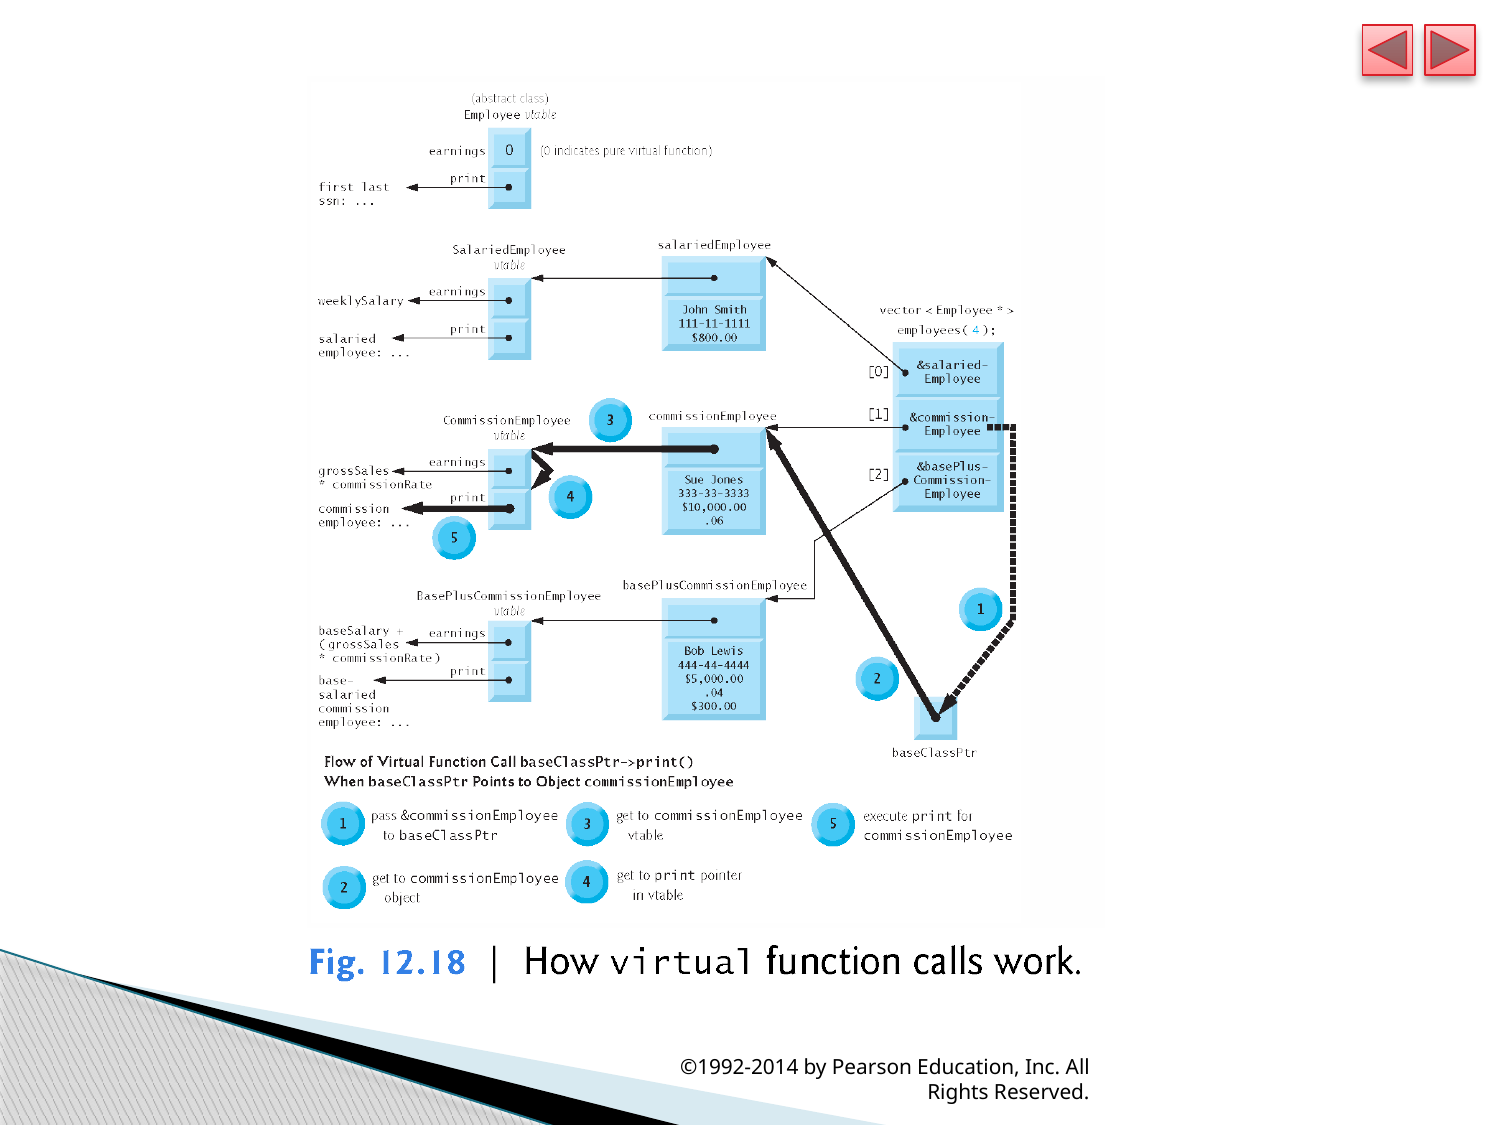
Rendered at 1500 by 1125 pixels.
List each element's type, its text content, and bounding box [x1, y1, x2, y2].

picture [305, 49, 1105, 994]
footer ©1992-2014 by Pearson Education, Inc. All Rights Reserved. [650, 1051, 1105, 1112]
